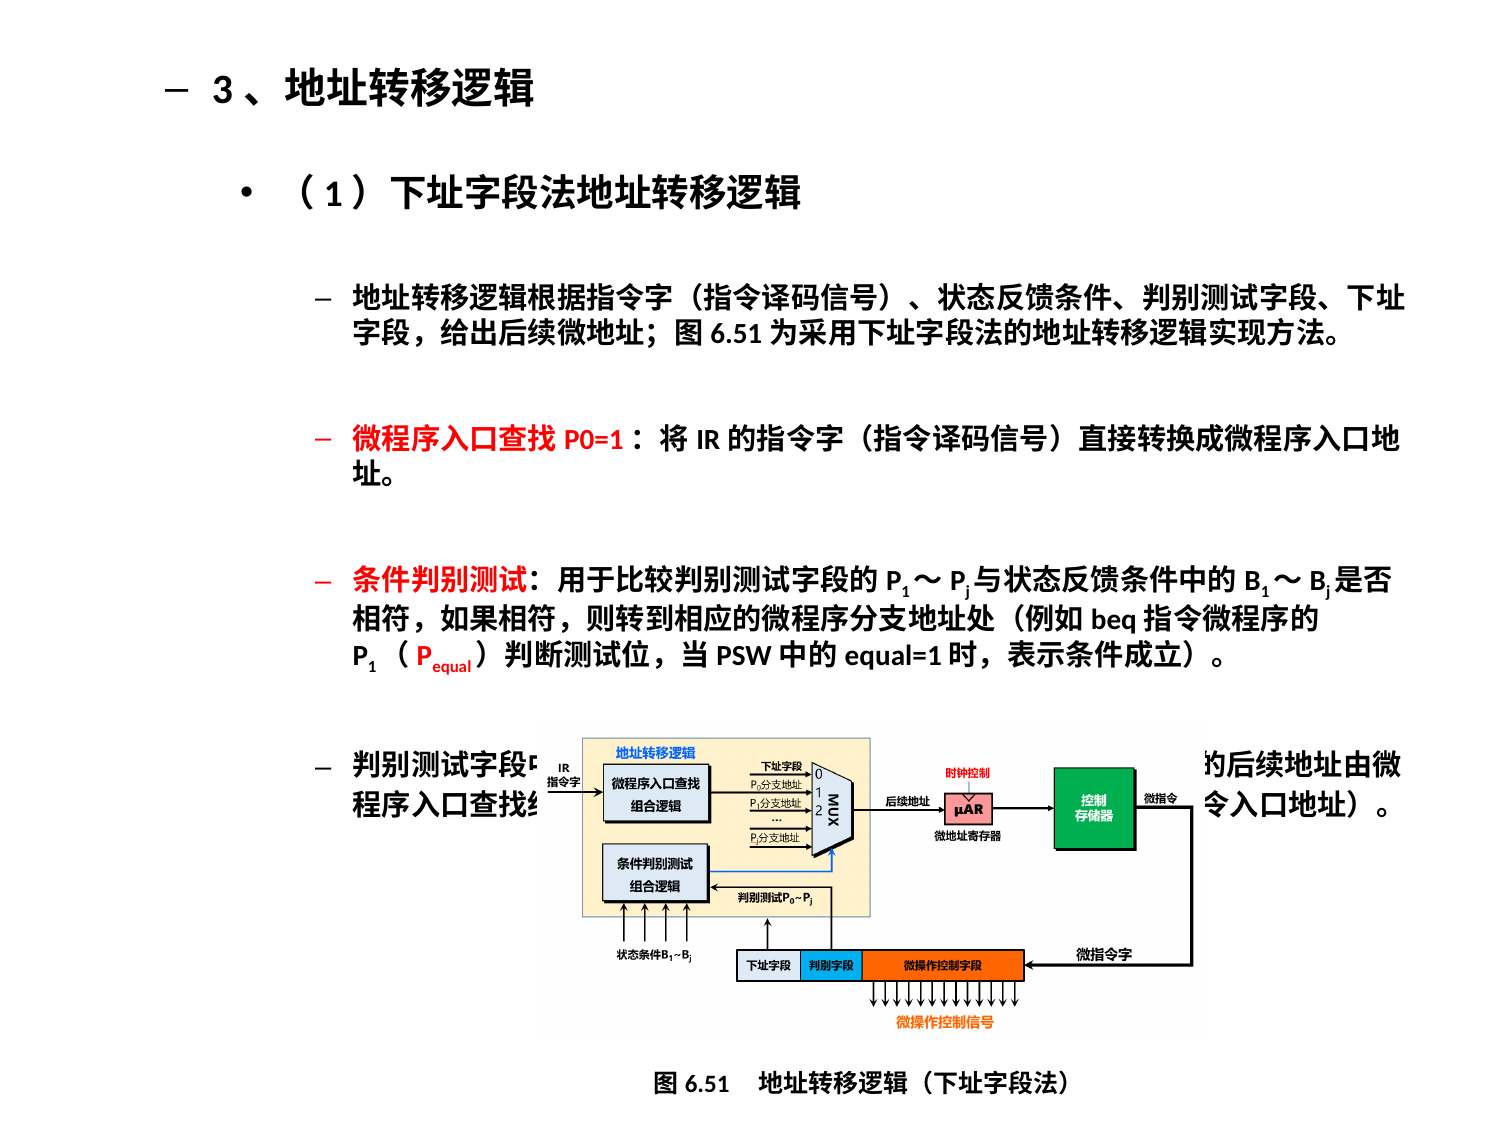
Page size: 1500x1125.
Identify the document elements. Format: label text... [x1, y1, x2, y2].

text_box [537, 721, 1205, 1107]
list 3、地址转移逻辑 （1）下址字段法地址转移逻辑 地址转移逻辑根据指令字（指令译码信号）、状态反馈条件、判别测试字段、下址字段，给出后续微地址；图6.51为采用下址字段法的地址转移逻辑实现方法。 微程序入口查找P0=1：将IR的指令字（指令译码信号）直接转换成微程序入口地址。 条件判别测试：用于比较判别测试字段的P1～Pj与状态反馈条件中的B1～Bj是否相符，如果相符，则转到相应的微程序分支地址处（例如beq指令微程序的P1（Pequal）判断测试位，当PSW中的equal=1时，表示条件成立）。 判别测试字段中的P0（PIR）用于指令译码测试，P0=1时，微程序的后续地址由微程序入口查找给定（即每条指令的计算周期或执行周期对应的微指令入口地址）。 [75, 54, 1425, 870]
